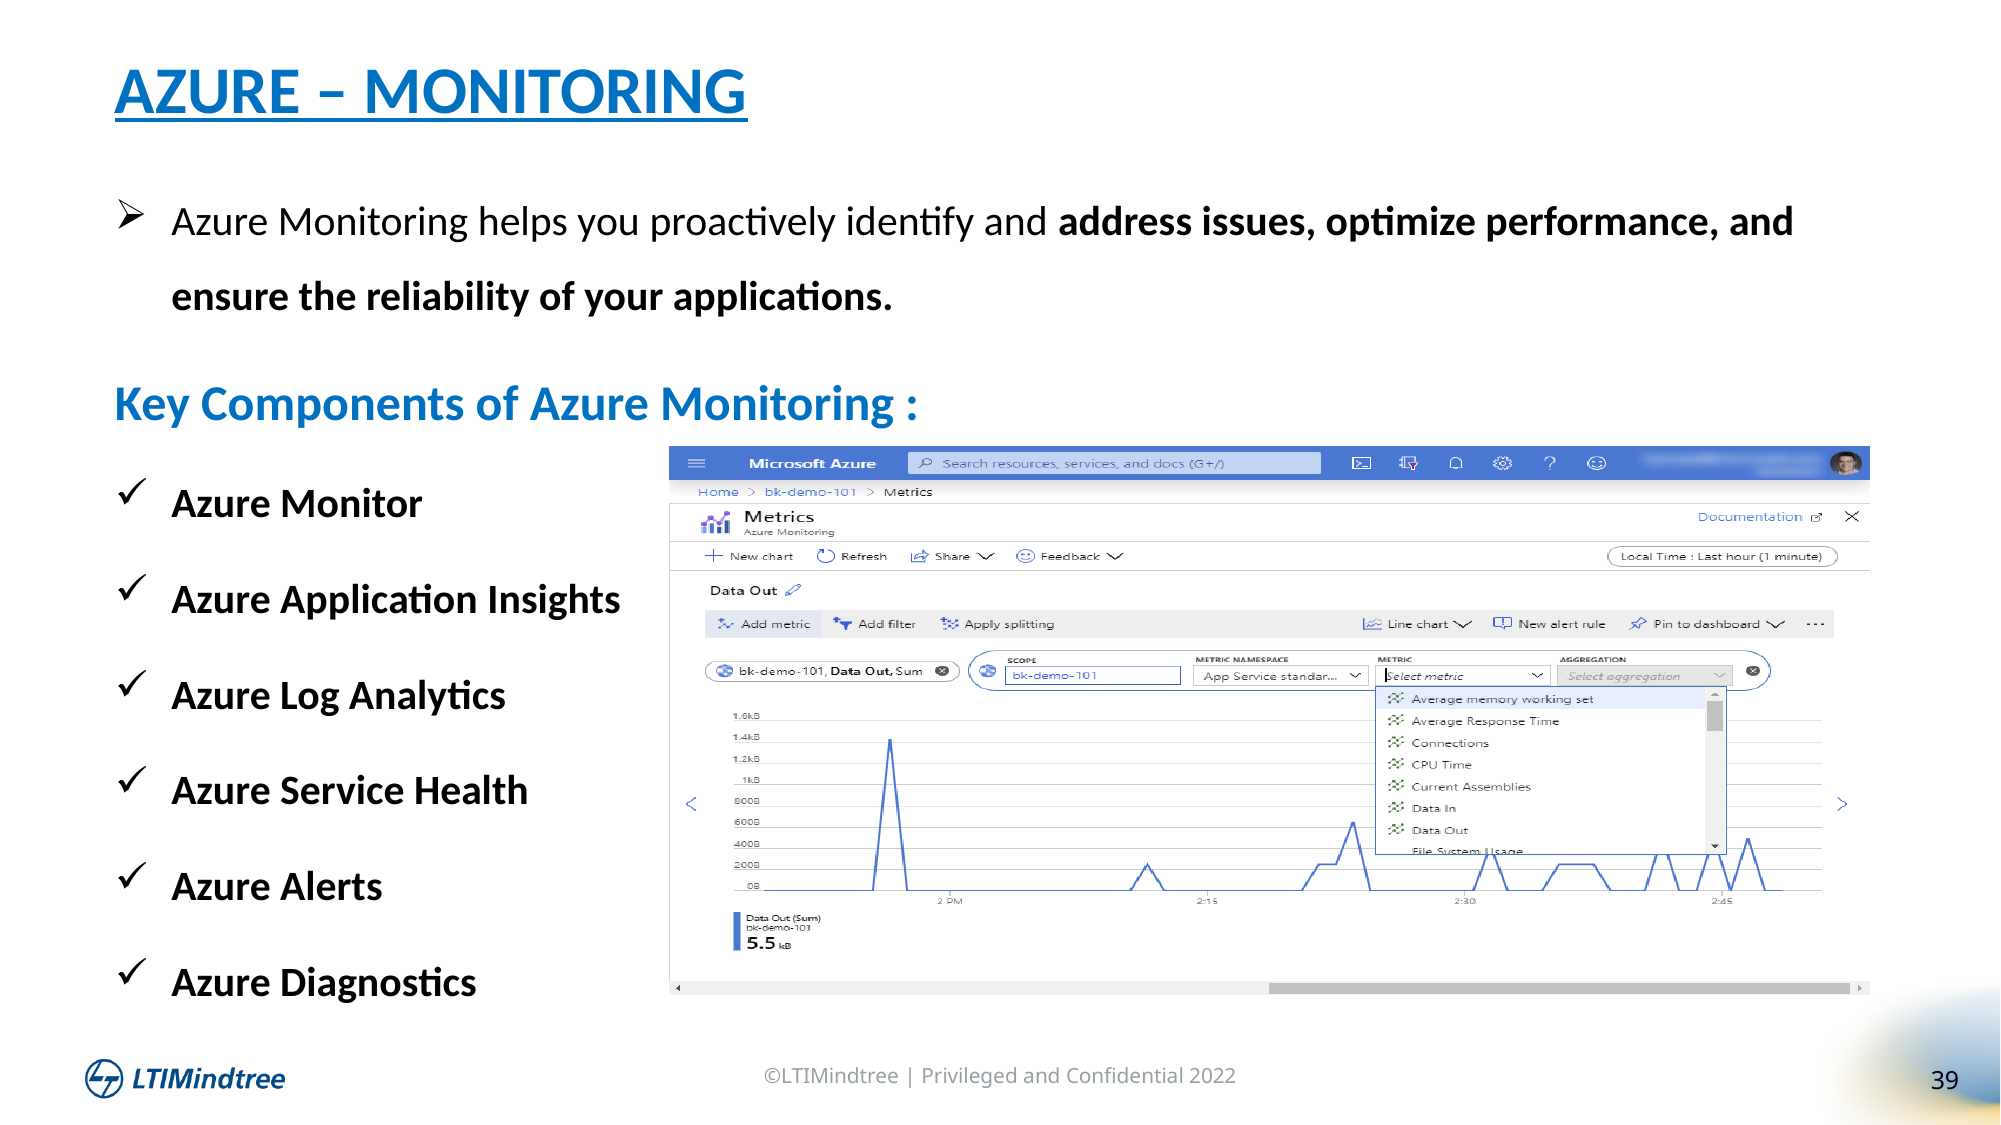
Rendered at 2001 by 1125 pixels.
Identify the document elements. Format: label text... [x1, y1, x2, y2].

list Azure Monitoring helps you proactively identify and address issues, optimize performance, and ensure the reliability of your applications. Key Components of Azure Monitoring : Azure Monitor Azure Application Insights Azure Log Analytics Azure Service Health Azure Alerts Azure Diagnostics [99, 161, 1925, 995]
list AZURE – MONITORING [99, 48, 1925, 121]
picture [669, 446, 2001, 1125]
